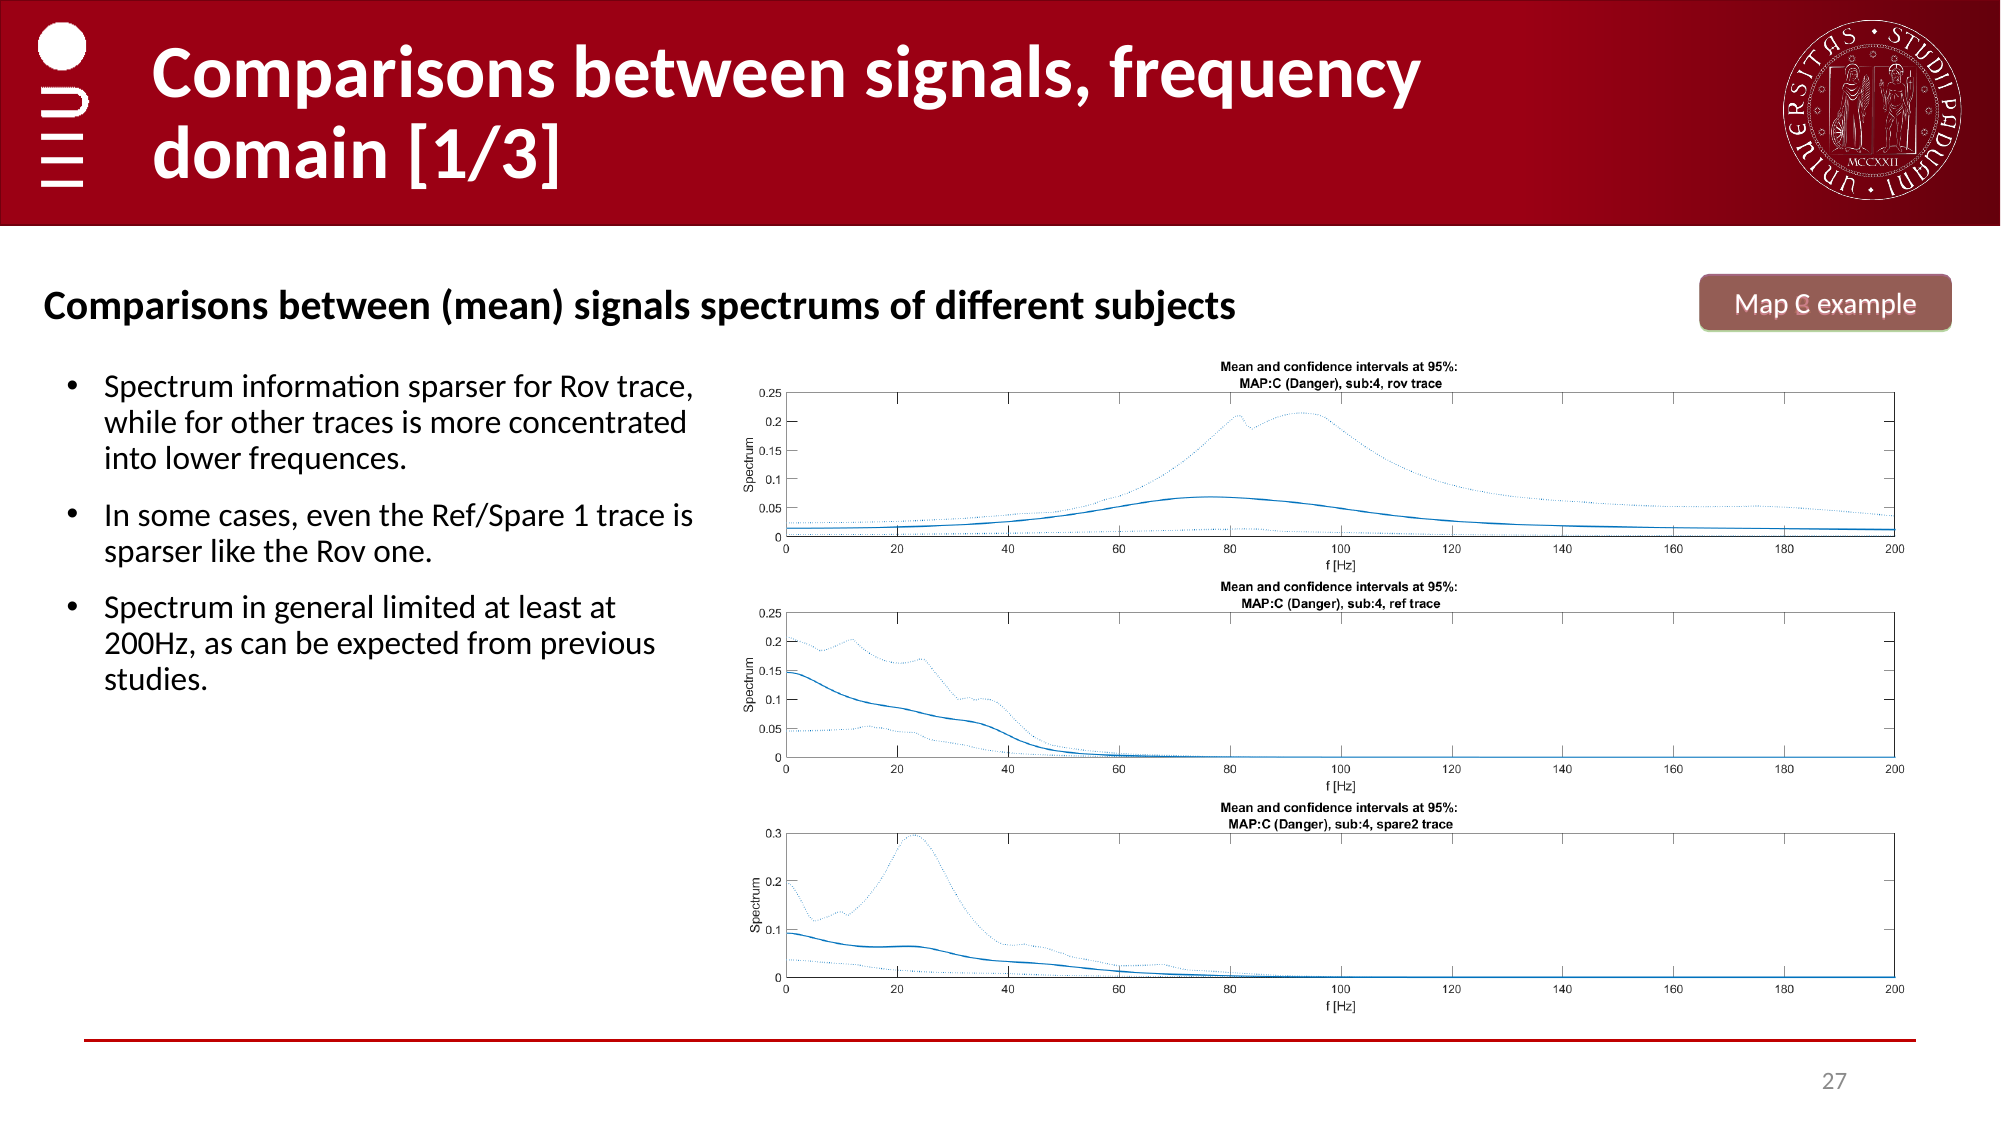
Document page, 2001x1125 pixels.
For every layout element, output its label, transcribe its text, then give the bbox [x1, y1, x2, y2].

picture [1783, 20, 1963, 200]
text_box Comparisons between (mean) signals spectrums of different subjects [29, 276, 1358, 333]
slide_number 27 [1412, 1049, 1863, 1110]
title Comparisons between signals, frequency domain [1/3] [137, 34, 1610, 194]
list Spectrum information sparser for Rov trace, while for other traces is more concentrated into lower frequences. In some cases, even the Ref/Spare 1 trace is sparser like the Rov one. Spectrum in general limited at least at 200Hz, as can be expected from previous studies. [51, 361, 730, 767]
text_box Map C example [1699, 273, 1952, 331]
picture [730, 351, 1926, 1030]
